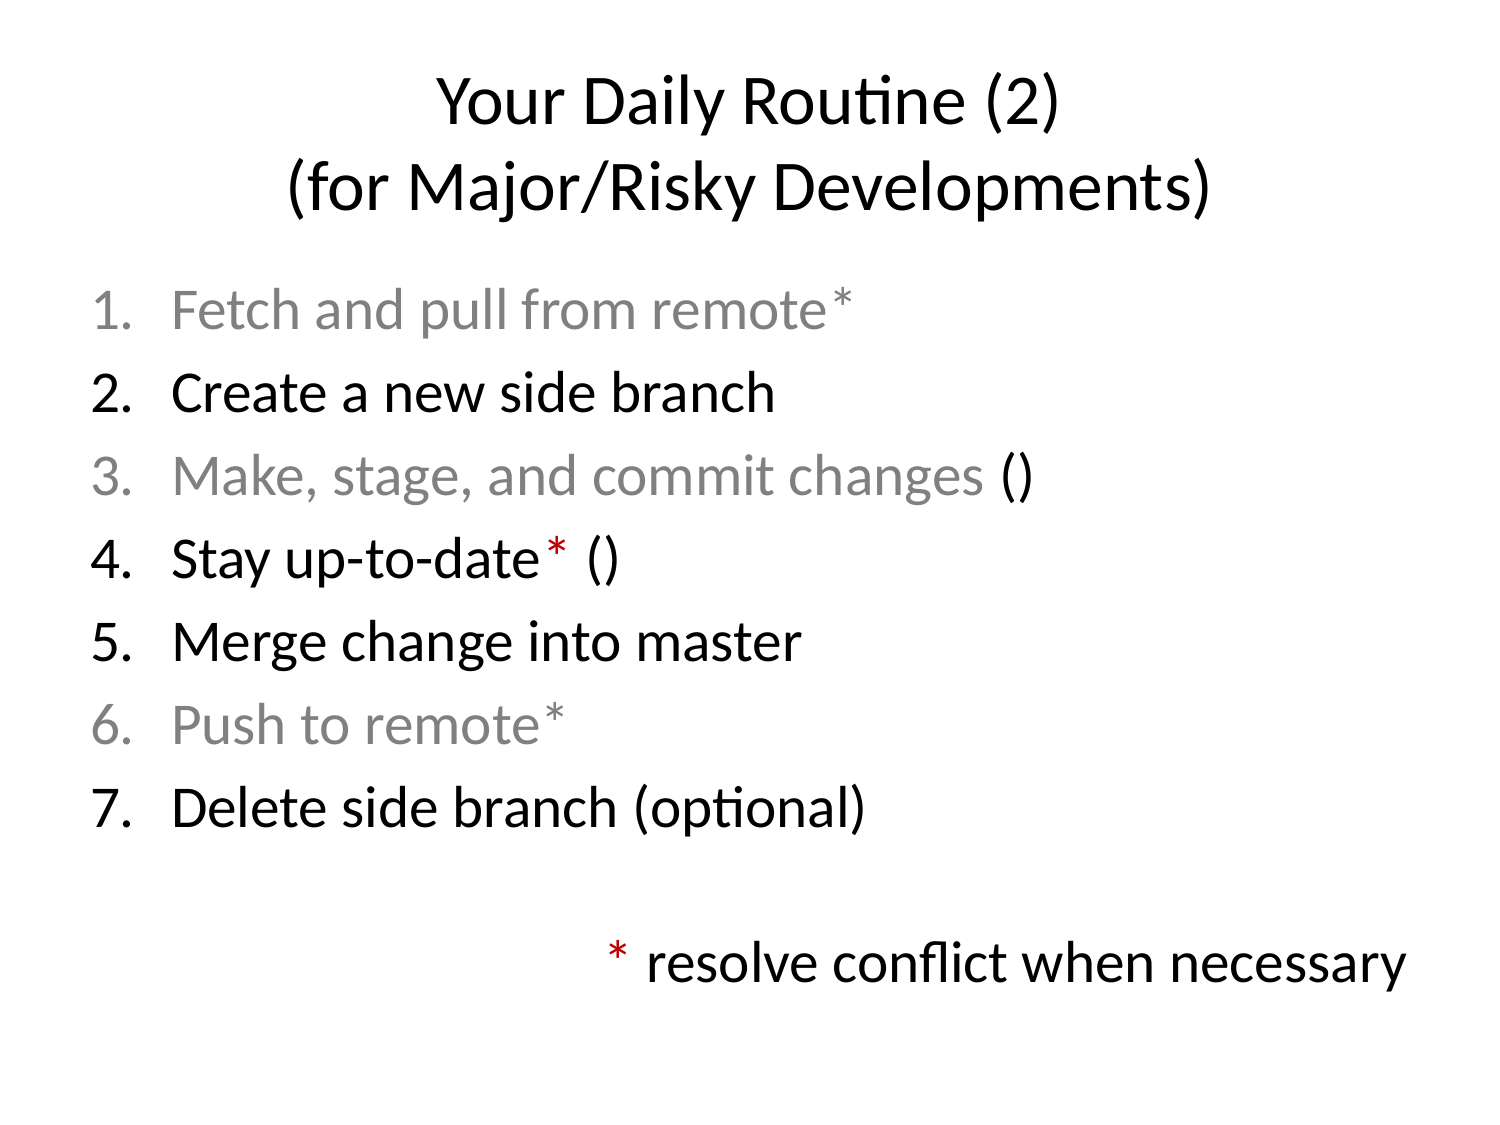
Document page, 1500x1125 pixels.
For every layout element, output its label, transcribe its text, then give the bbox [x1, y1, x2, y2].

title Your Daily Routine (2) (for Major/Risky Developments) [75, 45, 1425, 233]
